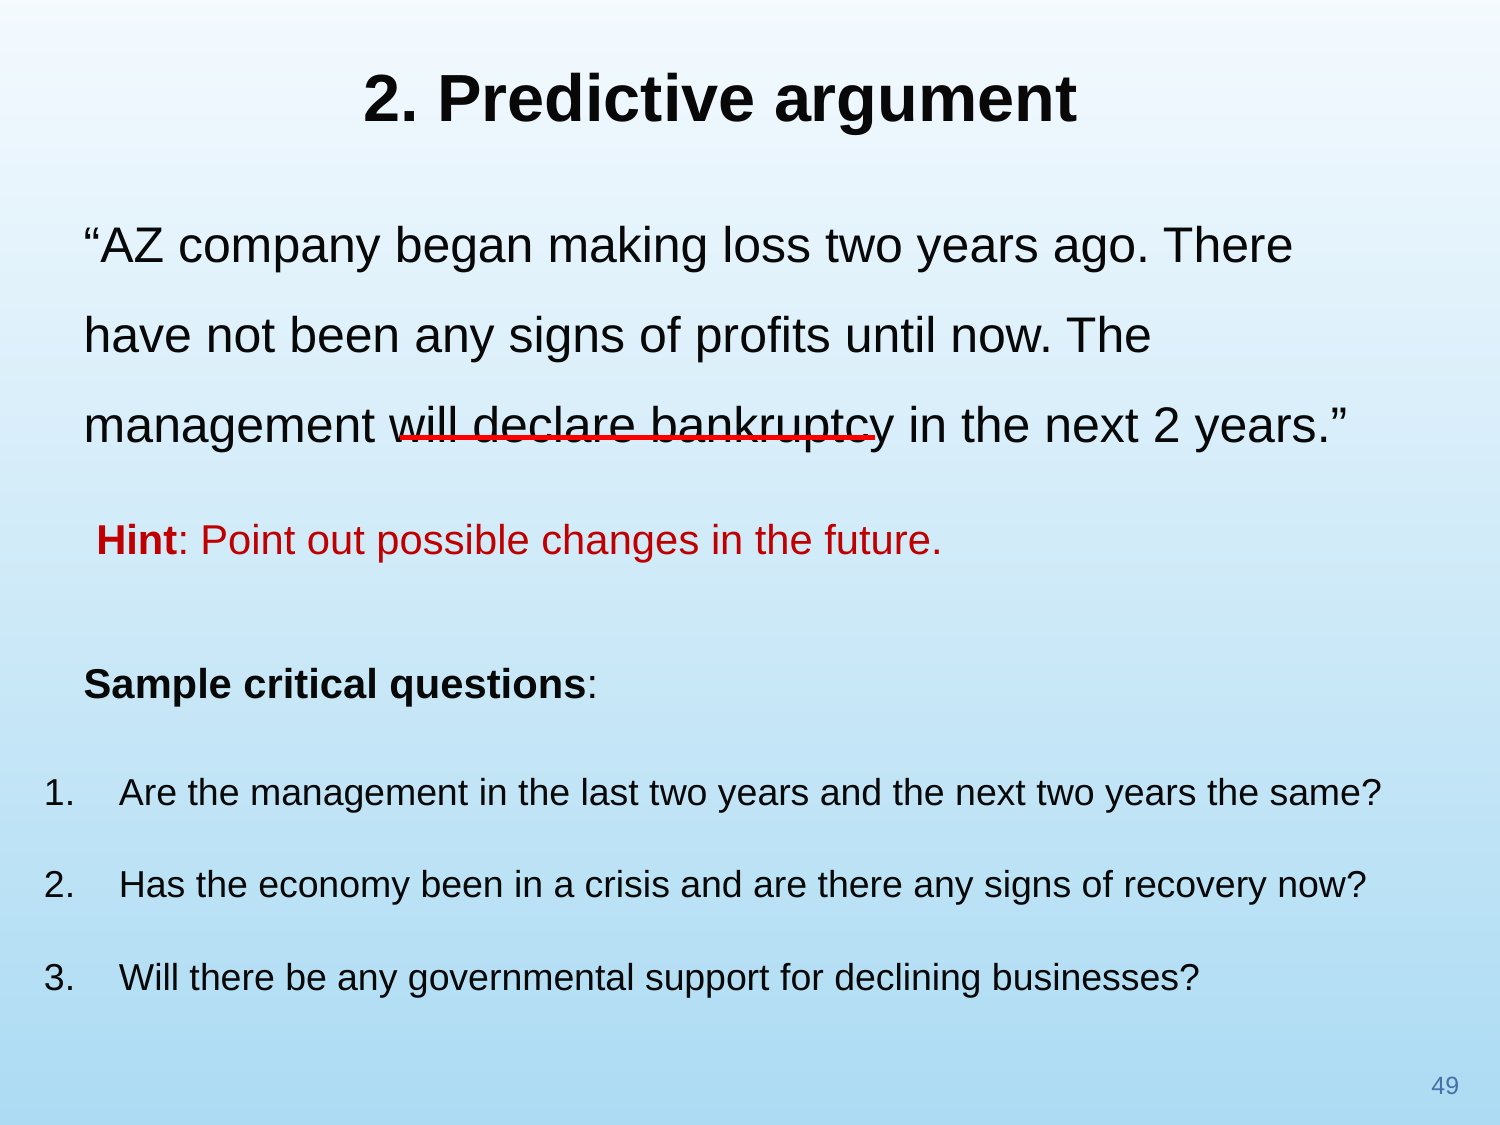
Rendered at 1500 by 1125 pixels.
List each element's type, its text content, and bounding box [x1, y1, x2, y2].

text_box “AZ company began making loss two years ago. There have not been any signs of profits until now. The management will declare bankruptcy in the next 2 years.” [68, 174, 1432, 460]
text_box Hint: Point out possible changes in the future. [81, 505, 1069, 571]
text_box Sample critical questions: [68, 649, 932, 715]
text_box 49 [1349, 1098, 1475, 1103]
text_box 2. Predictive argument [0, 47, 1462, 143]
text_box Are the management in the last two years and the next two years the same? Has the economy been in a crisis and are there any signs of recovery now? Will there be any governmental support for declining businesses? [28, 737, 1482, 1098]
